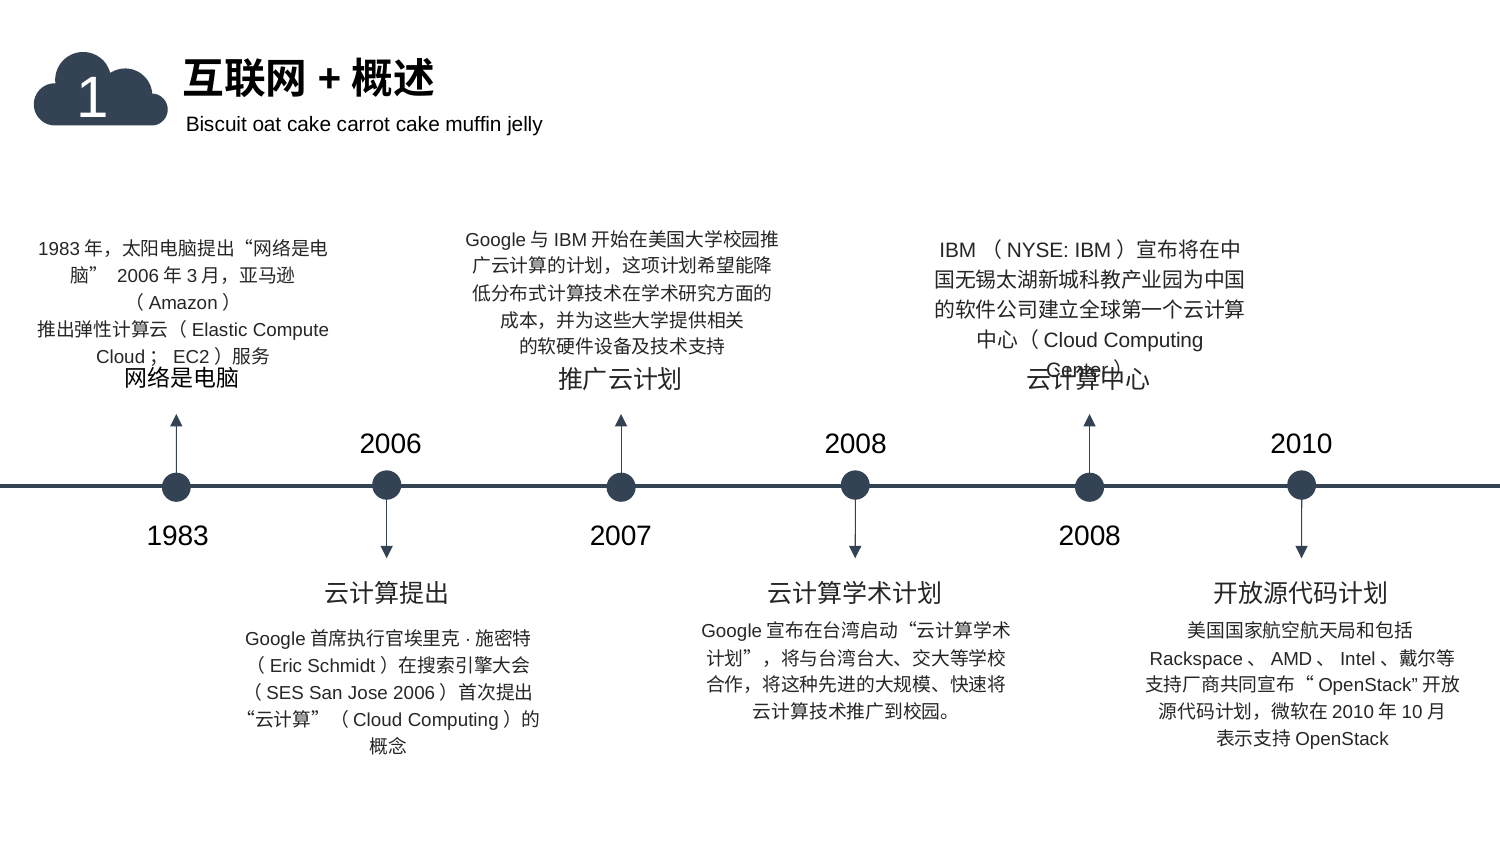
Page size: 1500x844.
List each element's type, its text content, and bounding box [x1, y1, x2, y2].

text_box [372, 486, 402, 500]
text_box 2006 [339, 418, 442, 467]
text_box [1287, 470, 1317, 485]
text_box 2008 [804, 418, 907, 467]
text_box [1287, 486, 1316, 500]
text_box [1127, 570, 1476, 737]
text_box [446, 215, 797, 402]
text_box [212, 570, 563, 745]
text_box 2008 [1039, 510, 1141, 559]
text_box [1075, 486, 1105, 502]
text_box [606, 472, 636, 485]
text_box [6, 224, 358, 399]
text_box [606, 486, 636, 502]
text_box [680, 570, 1030, 737]
text_box [840, 470, 870, 485]
text_box [372, 470, 402, 485]
text_box [1075, 472, 1104, 485]
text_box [913, 224, 1265, 402]
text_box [33, 51, 168, 138]
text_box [167, 44, 732, 144]
text_box [161, 486, 191, 502]
text_box 1983 [126, 510, 229, 559]
text_box [162, 472, 191, 485]
text_box [840, 486, 870, 500]
text_box 2007 [570, 510, 672, 559]
text_box 2010 [1250, 418, 1353, 467]
